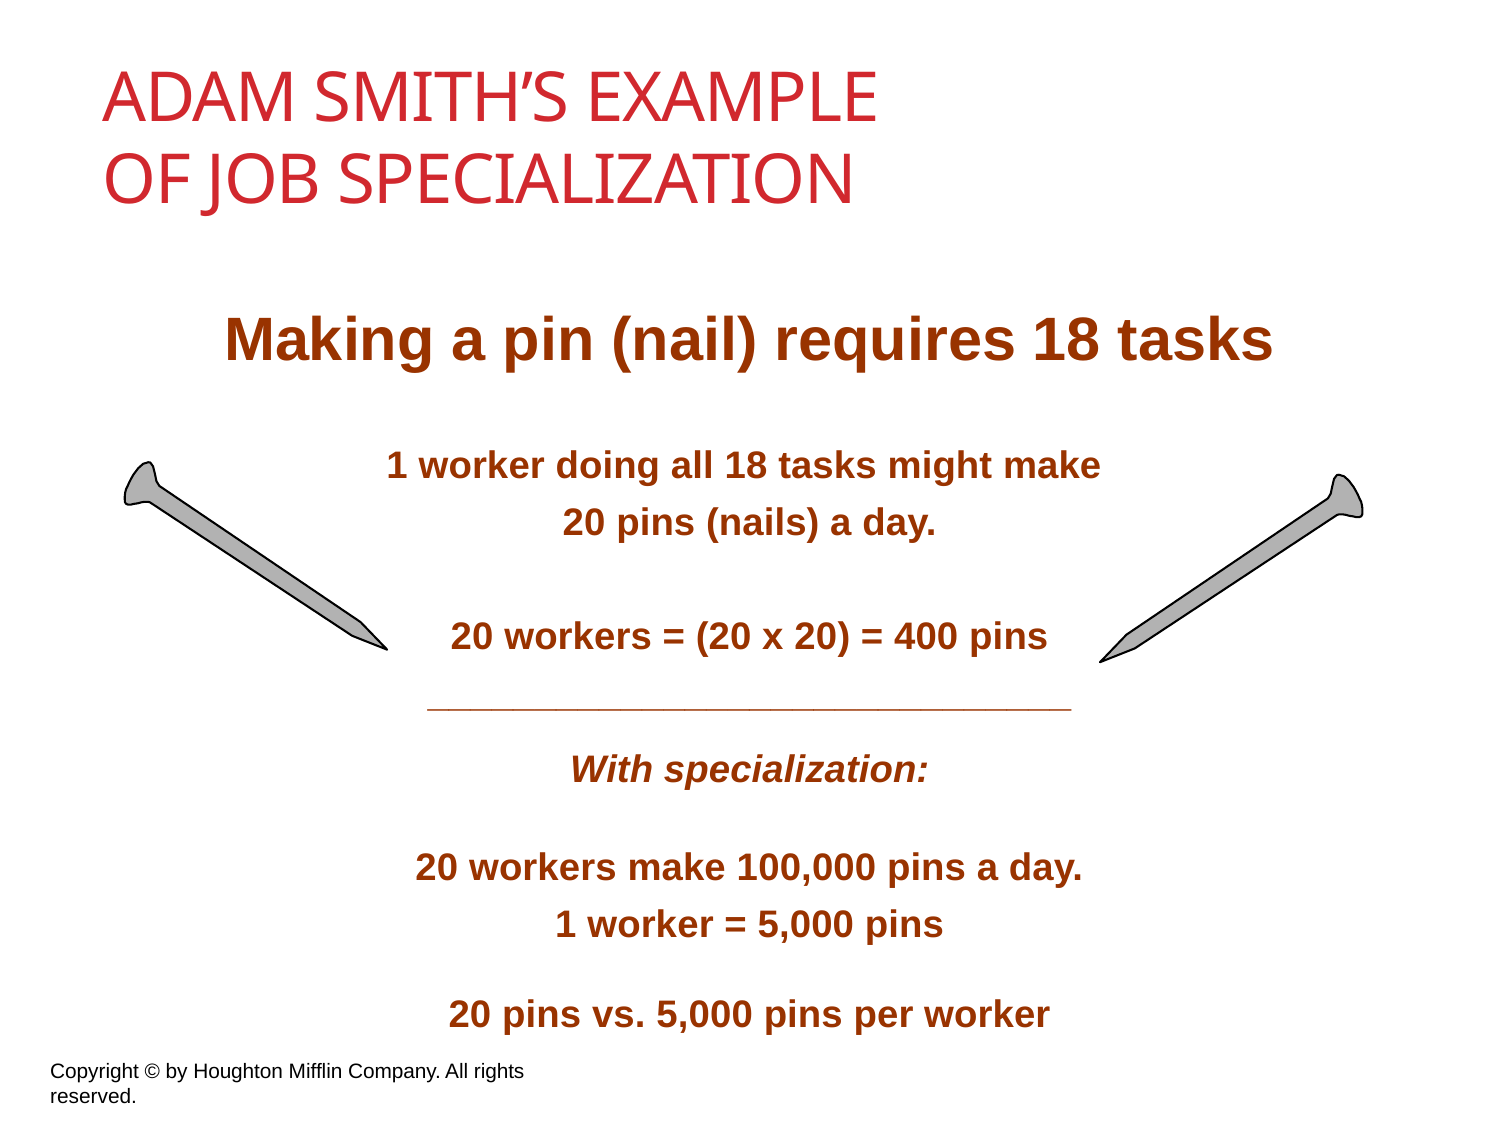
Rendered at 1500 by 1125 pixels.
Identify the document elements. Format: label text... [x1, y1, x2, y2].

title Adam Smith’s Example of Job Specialization [87, 42, 1413, 225]
text_box [1100, 474, 1363, 663]
text_box [124, 462, 388, 650]
footer Copyright © by Houghton Mifflin Company. All rights reserved. [35, 1050, 598, 1100]
subtitle Making a pin (nail) requires 18 tasks 1 worker doing all 18 tasks might make 20 pins (nails) a day. 20 workers = (20 x 20) = 400 pins ______________________________ With specialization: 20 workers make 100,000 pins a day. 1 worker = 5,000 pins 20 pins vs. 5,000 pins per worker [150, 299, 1350, 1050]
